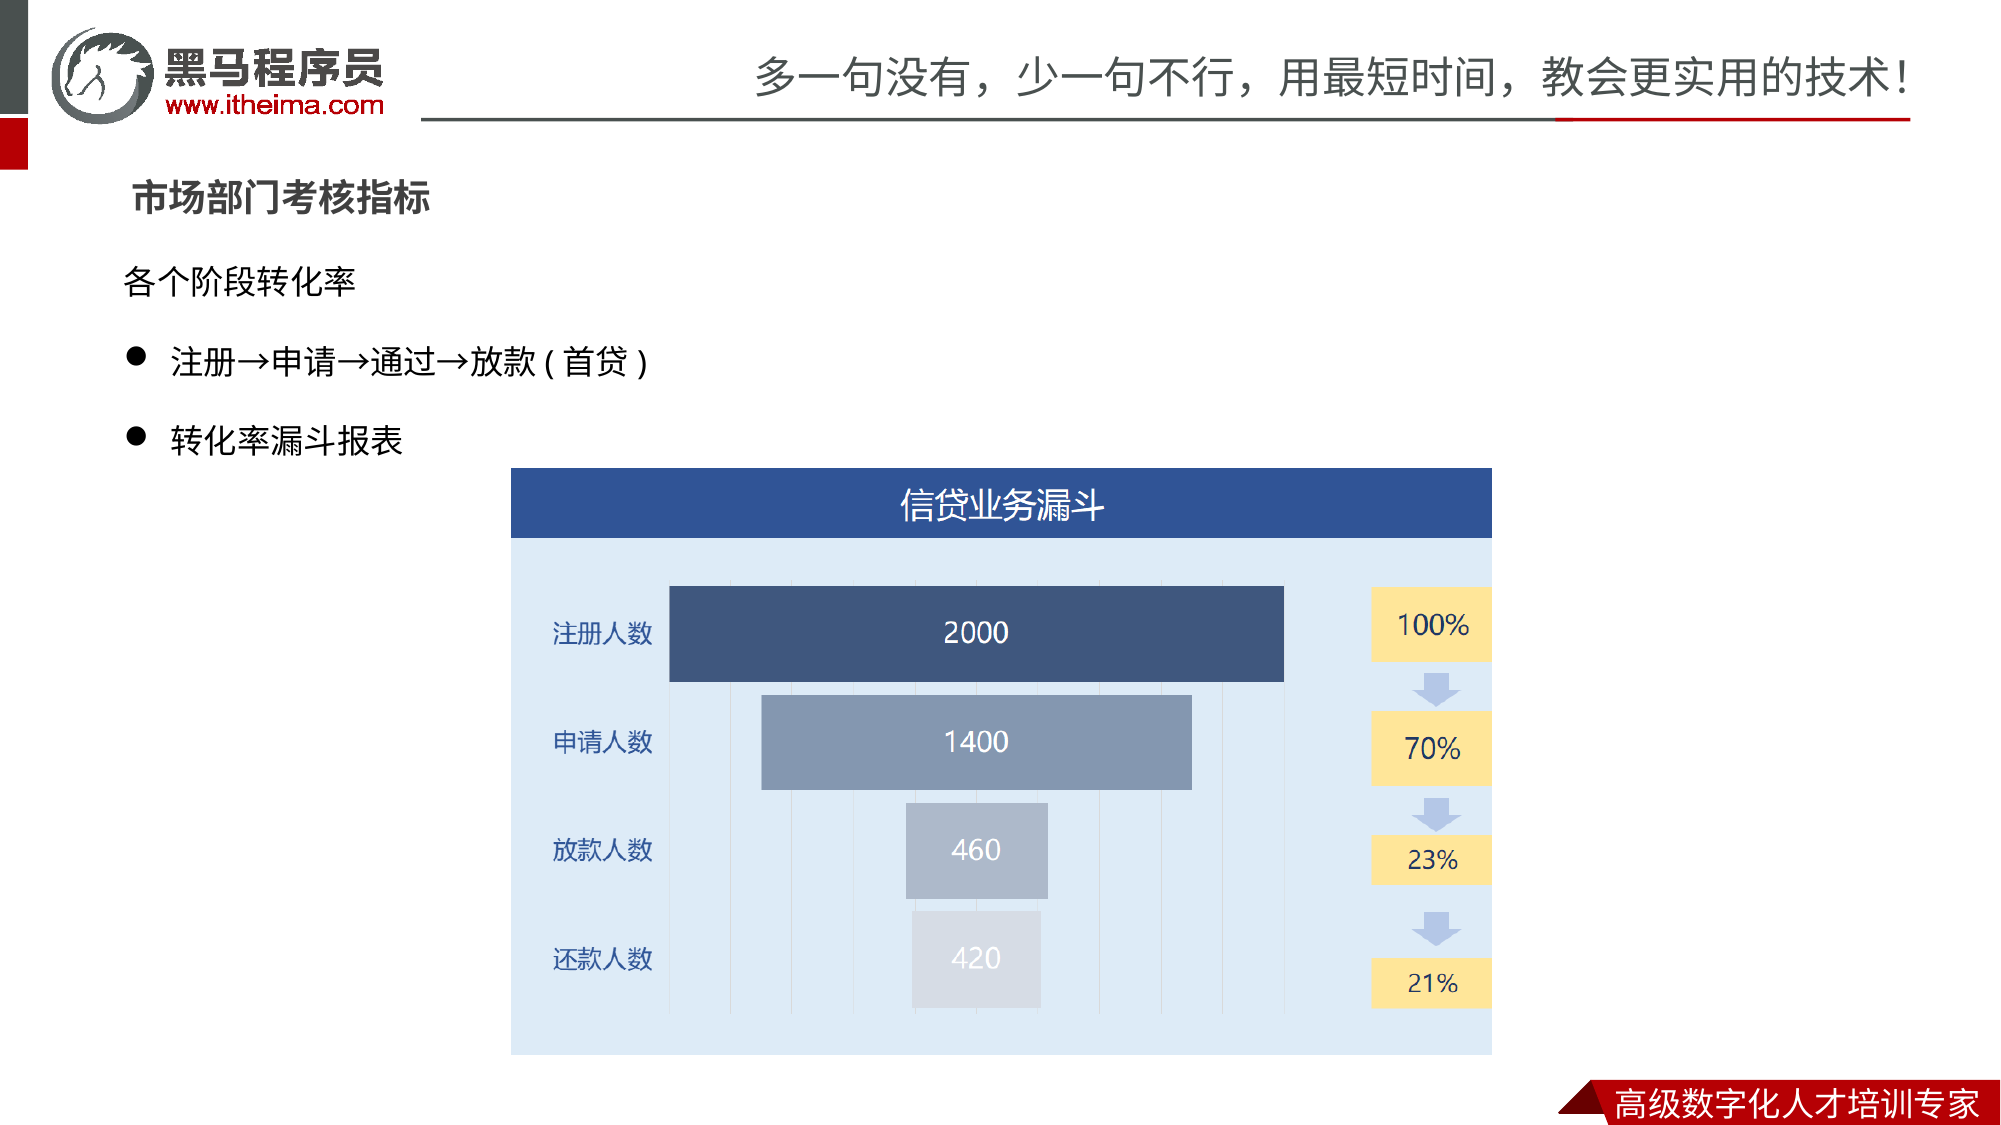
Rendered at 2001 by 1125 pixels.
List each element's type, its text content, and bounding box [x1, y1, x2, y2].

picture [508, 465, 1492, 1056]
picture [50, 26, 384, 125]
list 市场部门考核指标 [116, 154, 1880, 239]
text_box 各个阶段转化率 注册→申请→通过→放款(首贷) 转化率漏斗报表 [109, 253, 662, 495]
